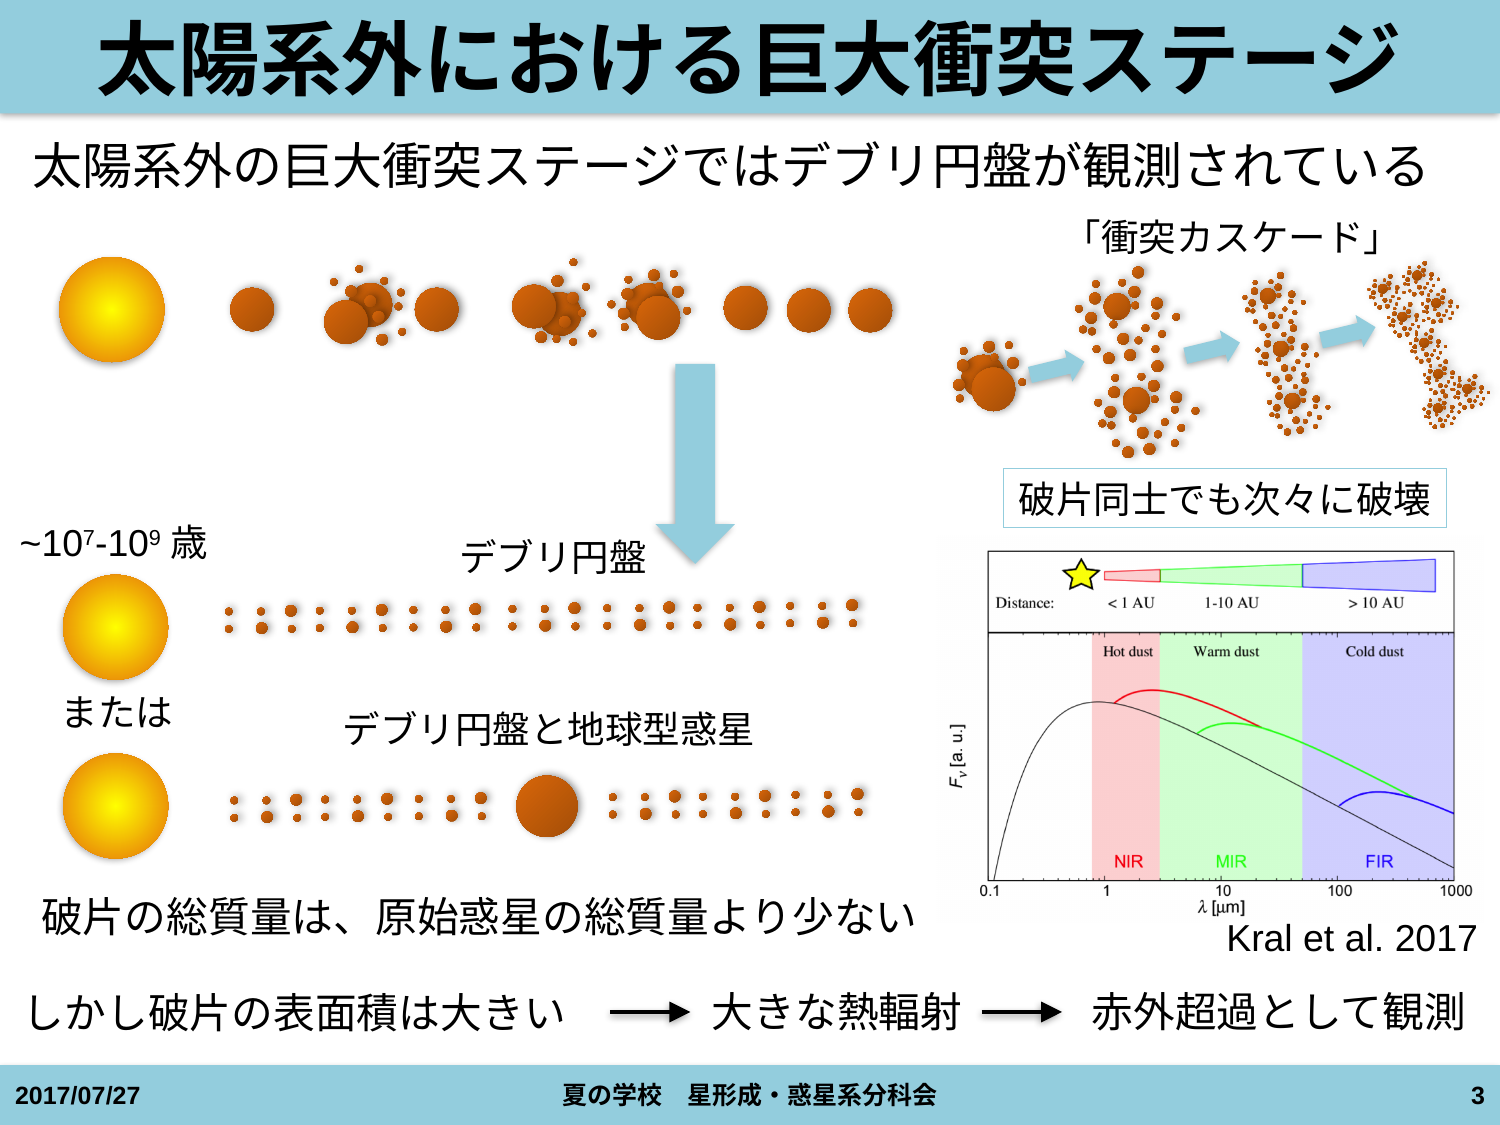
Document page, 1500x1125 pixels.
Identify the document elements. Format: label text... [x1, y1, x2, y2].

text_box 太陽系外の巨大衝突ステージではデブリ円盤が観測されている [17, 126, 1475, 202]
text_box [654, 371, 736, 524]
footer 夏の学校 星形成・惑星系分科会 [512, 1065, 988, 1125]
text_box Kral et al. 2017 [1211, 906, 1493, 967]
title 太陽系外における巨大衝突ステージ [0, 0, 1500, 114]
slide_number 3 [1149, 1065, 1500, 1125]
text_box 「衝突カスケード」 [1049, 207, 1417, 259]
picture [935, 535, 1484, 924]
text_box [952, 260, 1491, 459]
text_box 破片同士でも次々に破壊 [1003, 468, 1447, 528]
text_box ~107-109歳 [4, 511, 223, 572]
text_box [59, 256, 893, 363]
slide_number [0, 1065, 350, 1125]
text_box 大きな熱輻射 [697, 978, 978, 1043]
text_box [44, 526, 864, 859]
text_box 破片の総質量は、原始惑星の総質量より少ない [26, 883, 933, 949]
text_box しかし破片の表面積は大きい [8, 979, 581, 1045]
text_box 赤外超過として観測 [1076, 978, 1482, 1043]
